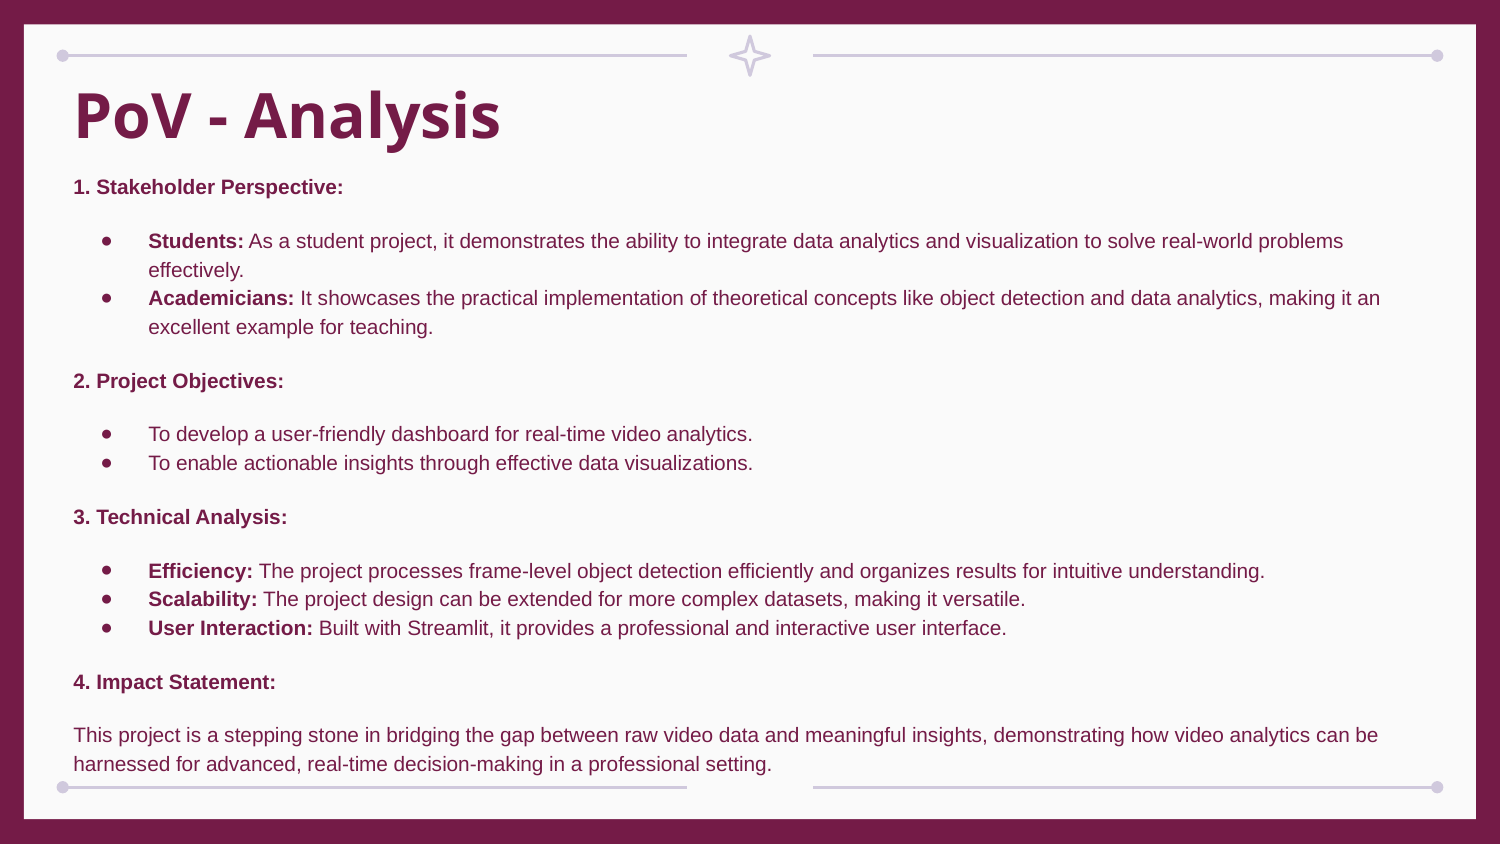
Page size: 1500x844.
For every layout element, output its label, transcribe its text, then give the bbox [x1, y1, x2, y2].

title PoV - Analysis [58, 61, 1442, 155]
list 1. Stakeholder Perspective: Students: As a student project, it demonstrates the ability to integrate data analytics and visualization to solve real-world problems effectively. Academicians: It showcases the practical implementation of theoretical concepts like object detection and data analytics, making it an excellent example for teaching. 2. Project Objectives: To develop a user-friendly dashboard for real-time video analytics. To enable actionable insights through effective data visualizations. 3. Technical Analysis: Efficiency: The project processes frame-level object detection efficiently and organizes results for intuitive understanding. Scalability: The project design can be extended for more complex datasets, making it versatile. User Interaction: Built with Streamlit, it provides a professional and interactive user interface. 4. Impact Statement: This project is a stepping stone in bridging the gap between raw video data and meaningful insights, demonstrating how video analytics can be harnessed for advanced, real-time decision-making in a professional setting. [58, 155, 1442, 732]
